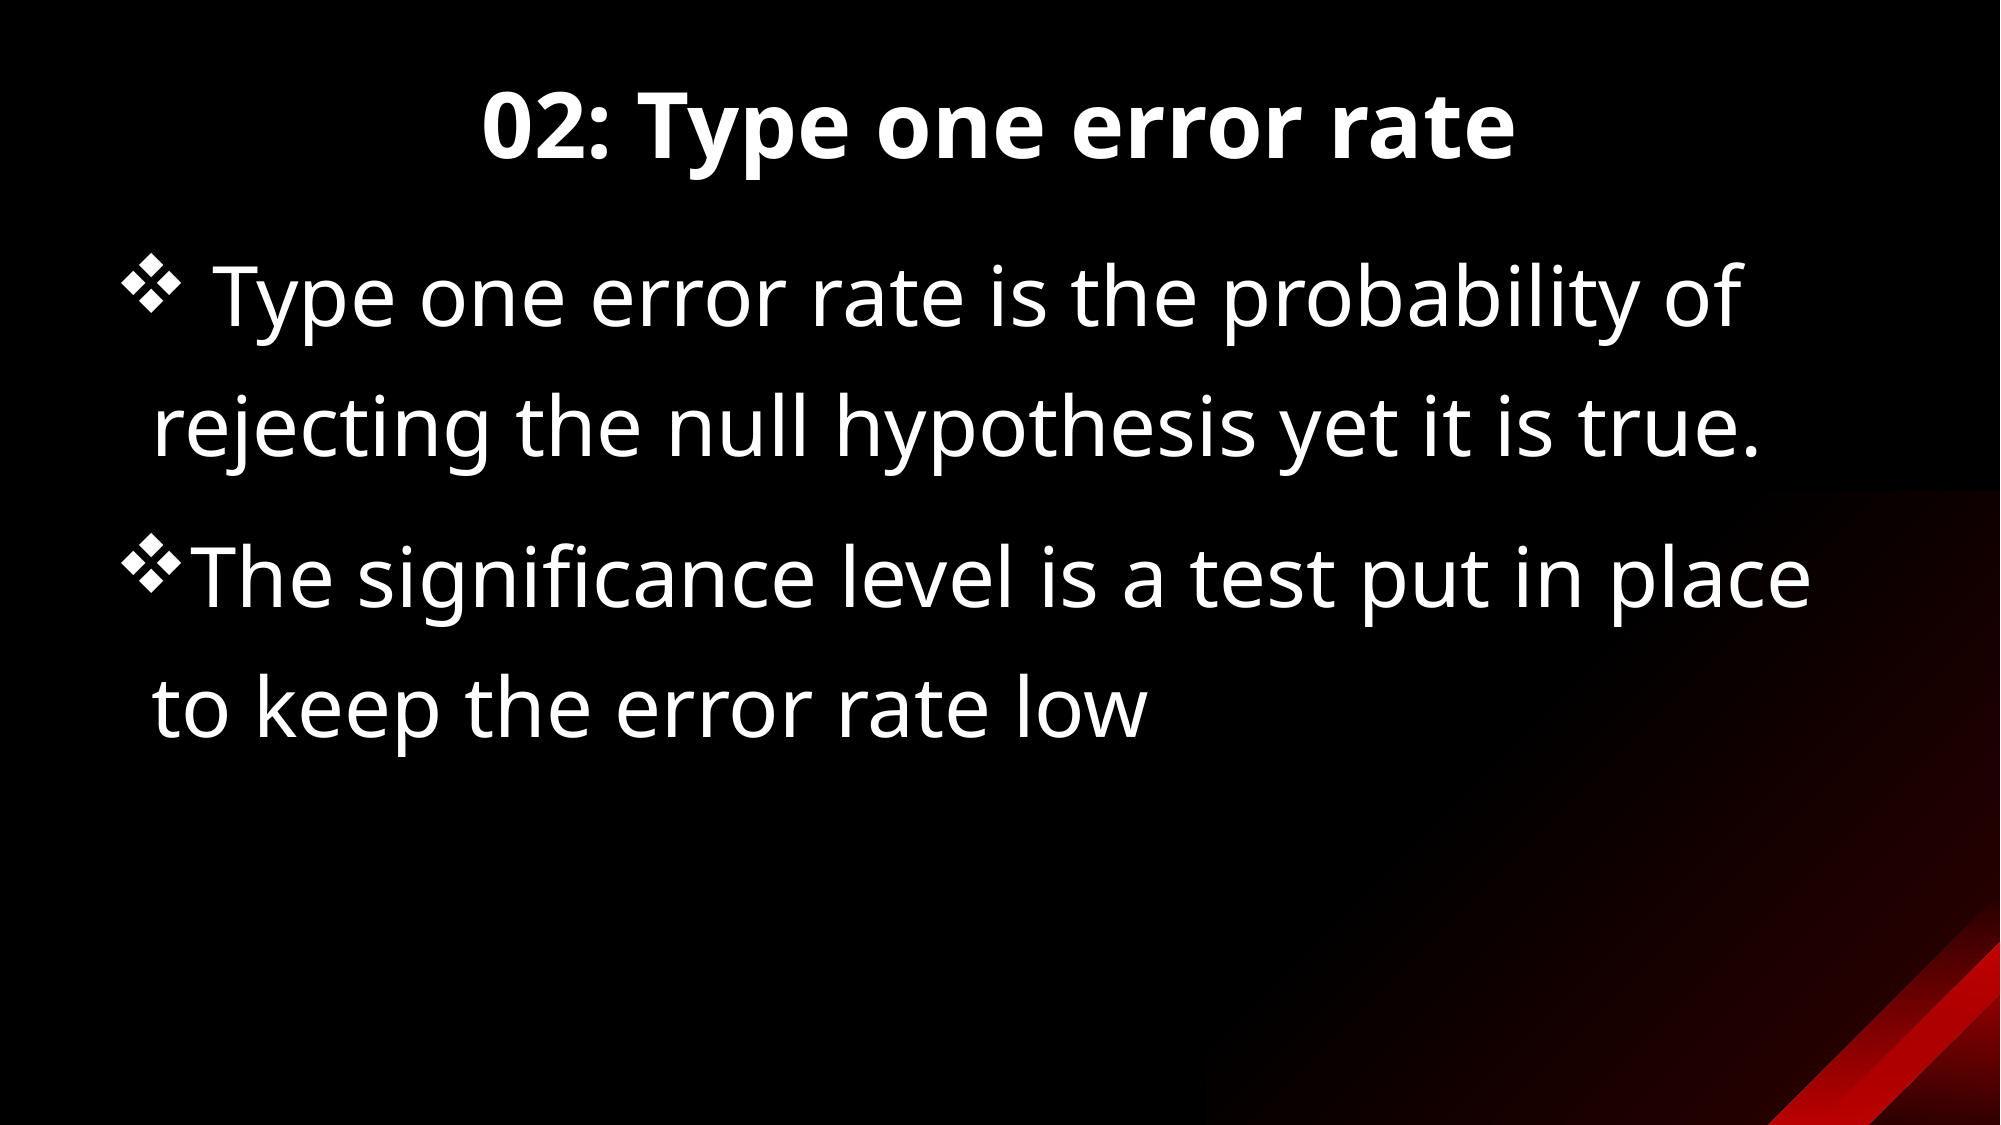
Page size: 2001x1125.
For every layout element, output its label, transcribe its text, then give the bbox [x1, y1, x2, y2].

list Type one error rate is the probability of rejecting the null hypothesis yet it is true. The significance level is a test put in place to keep the error rate low [114, 213, 1886, 1013]
title 02: Type one error rate [114, 59, 1886, 178]
